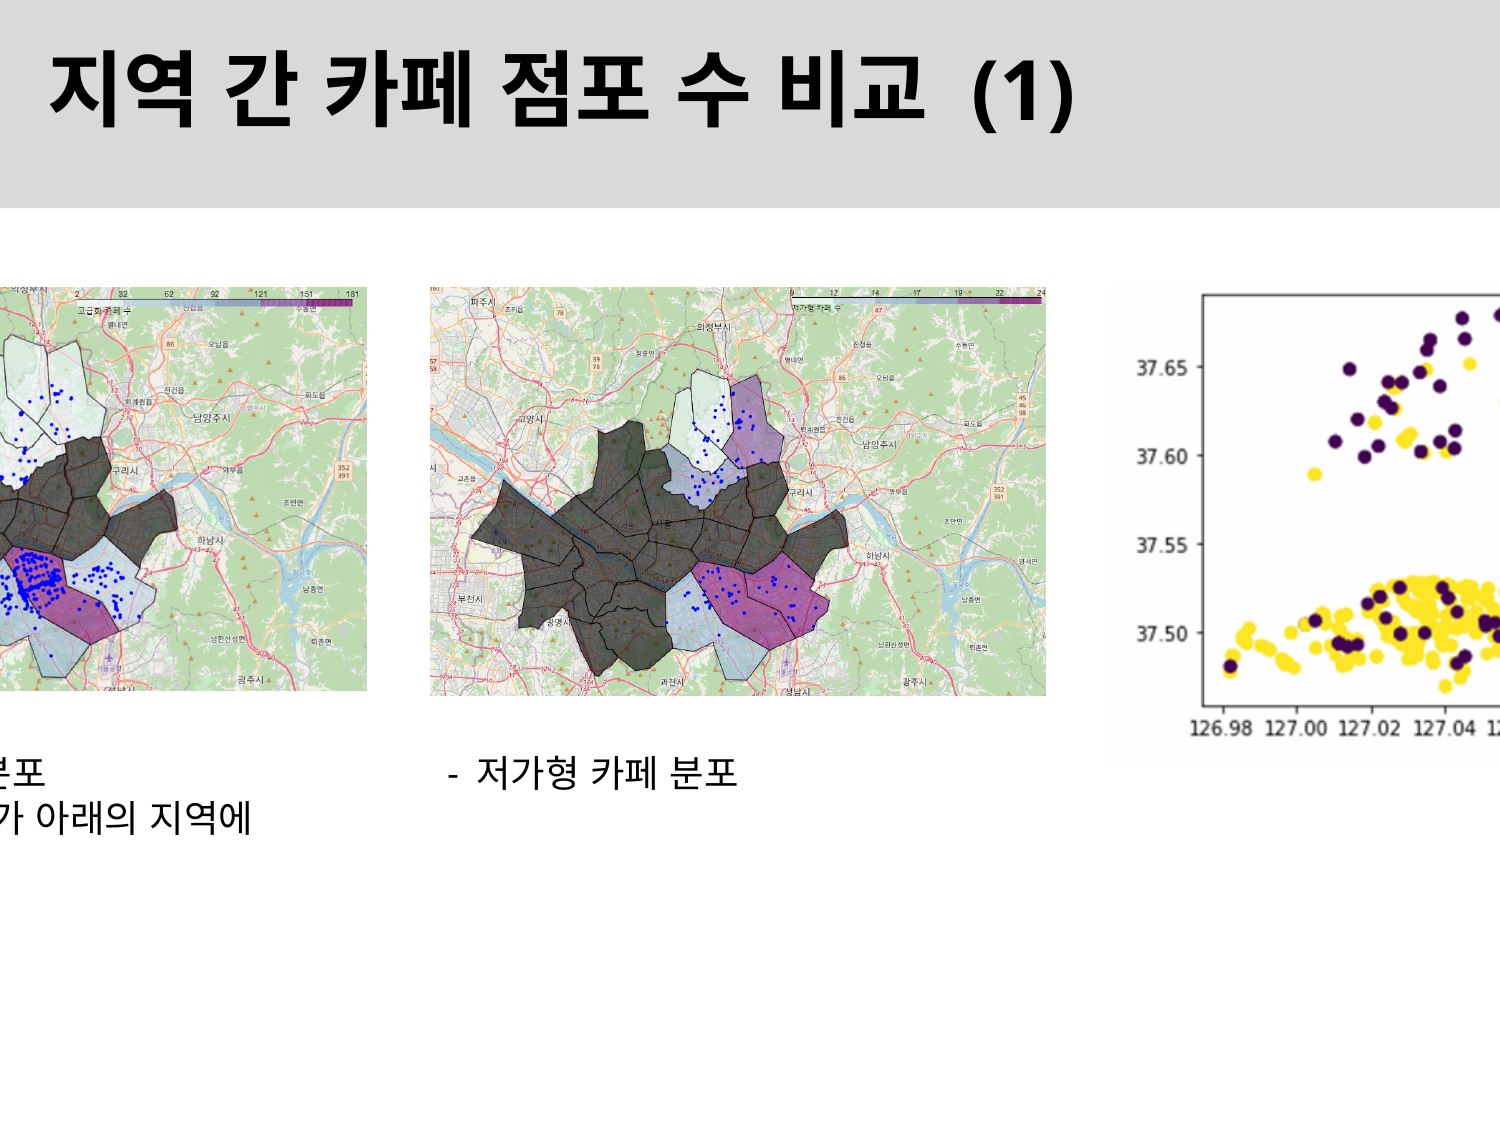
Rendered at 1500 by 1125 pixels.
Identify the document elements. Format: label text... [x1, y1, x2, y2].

list 고가형 카페 분포 : 대부분의 카페가 아래의 지역에 위치함. [0, 750, 367, 887]
picture [0, 287, 367, 691]
text_box - 저가형 카페 분포 [447, 749, 1076, 796]
picture [1108, 287, 1500, 768]
title 지역 간 카페 점포 수 비교 (1) [47, 37, 1498, 139]
picture [429, 287, 1046, 696]
